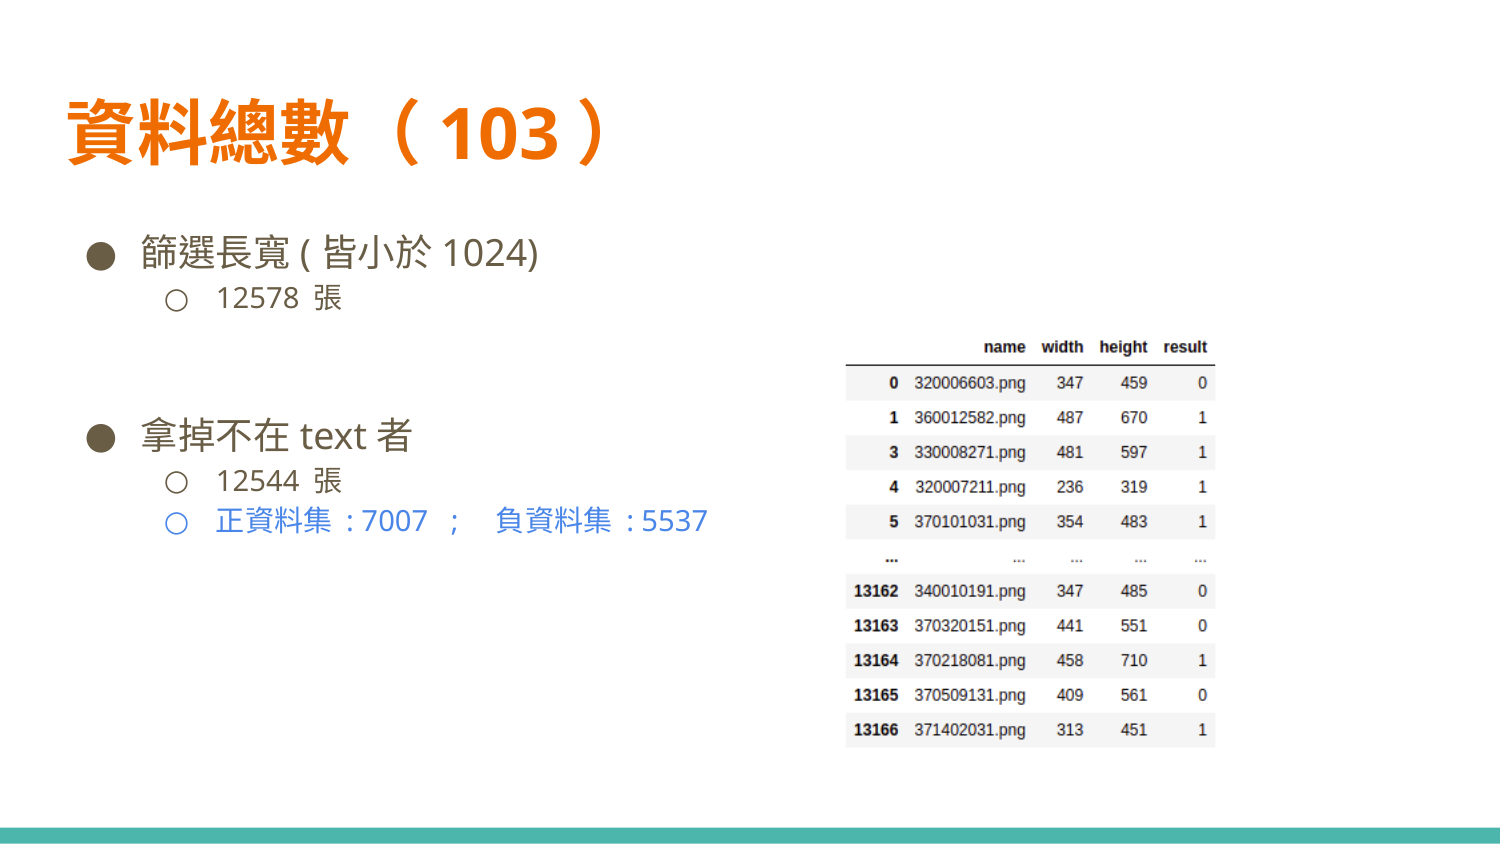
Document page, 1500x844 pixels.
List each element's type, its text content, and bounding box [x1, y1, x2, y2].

text_box 篩選長寬(皆小於1024) 12578 張 拿掉不在text者 12544 張 正資料集 : 7007 ; 負資料集 : 5537 [51, 207, 750, 750]
picture [838, 322, 1226, 757]
text_box 資料總數（103） [51, 72, 1449, 189]
